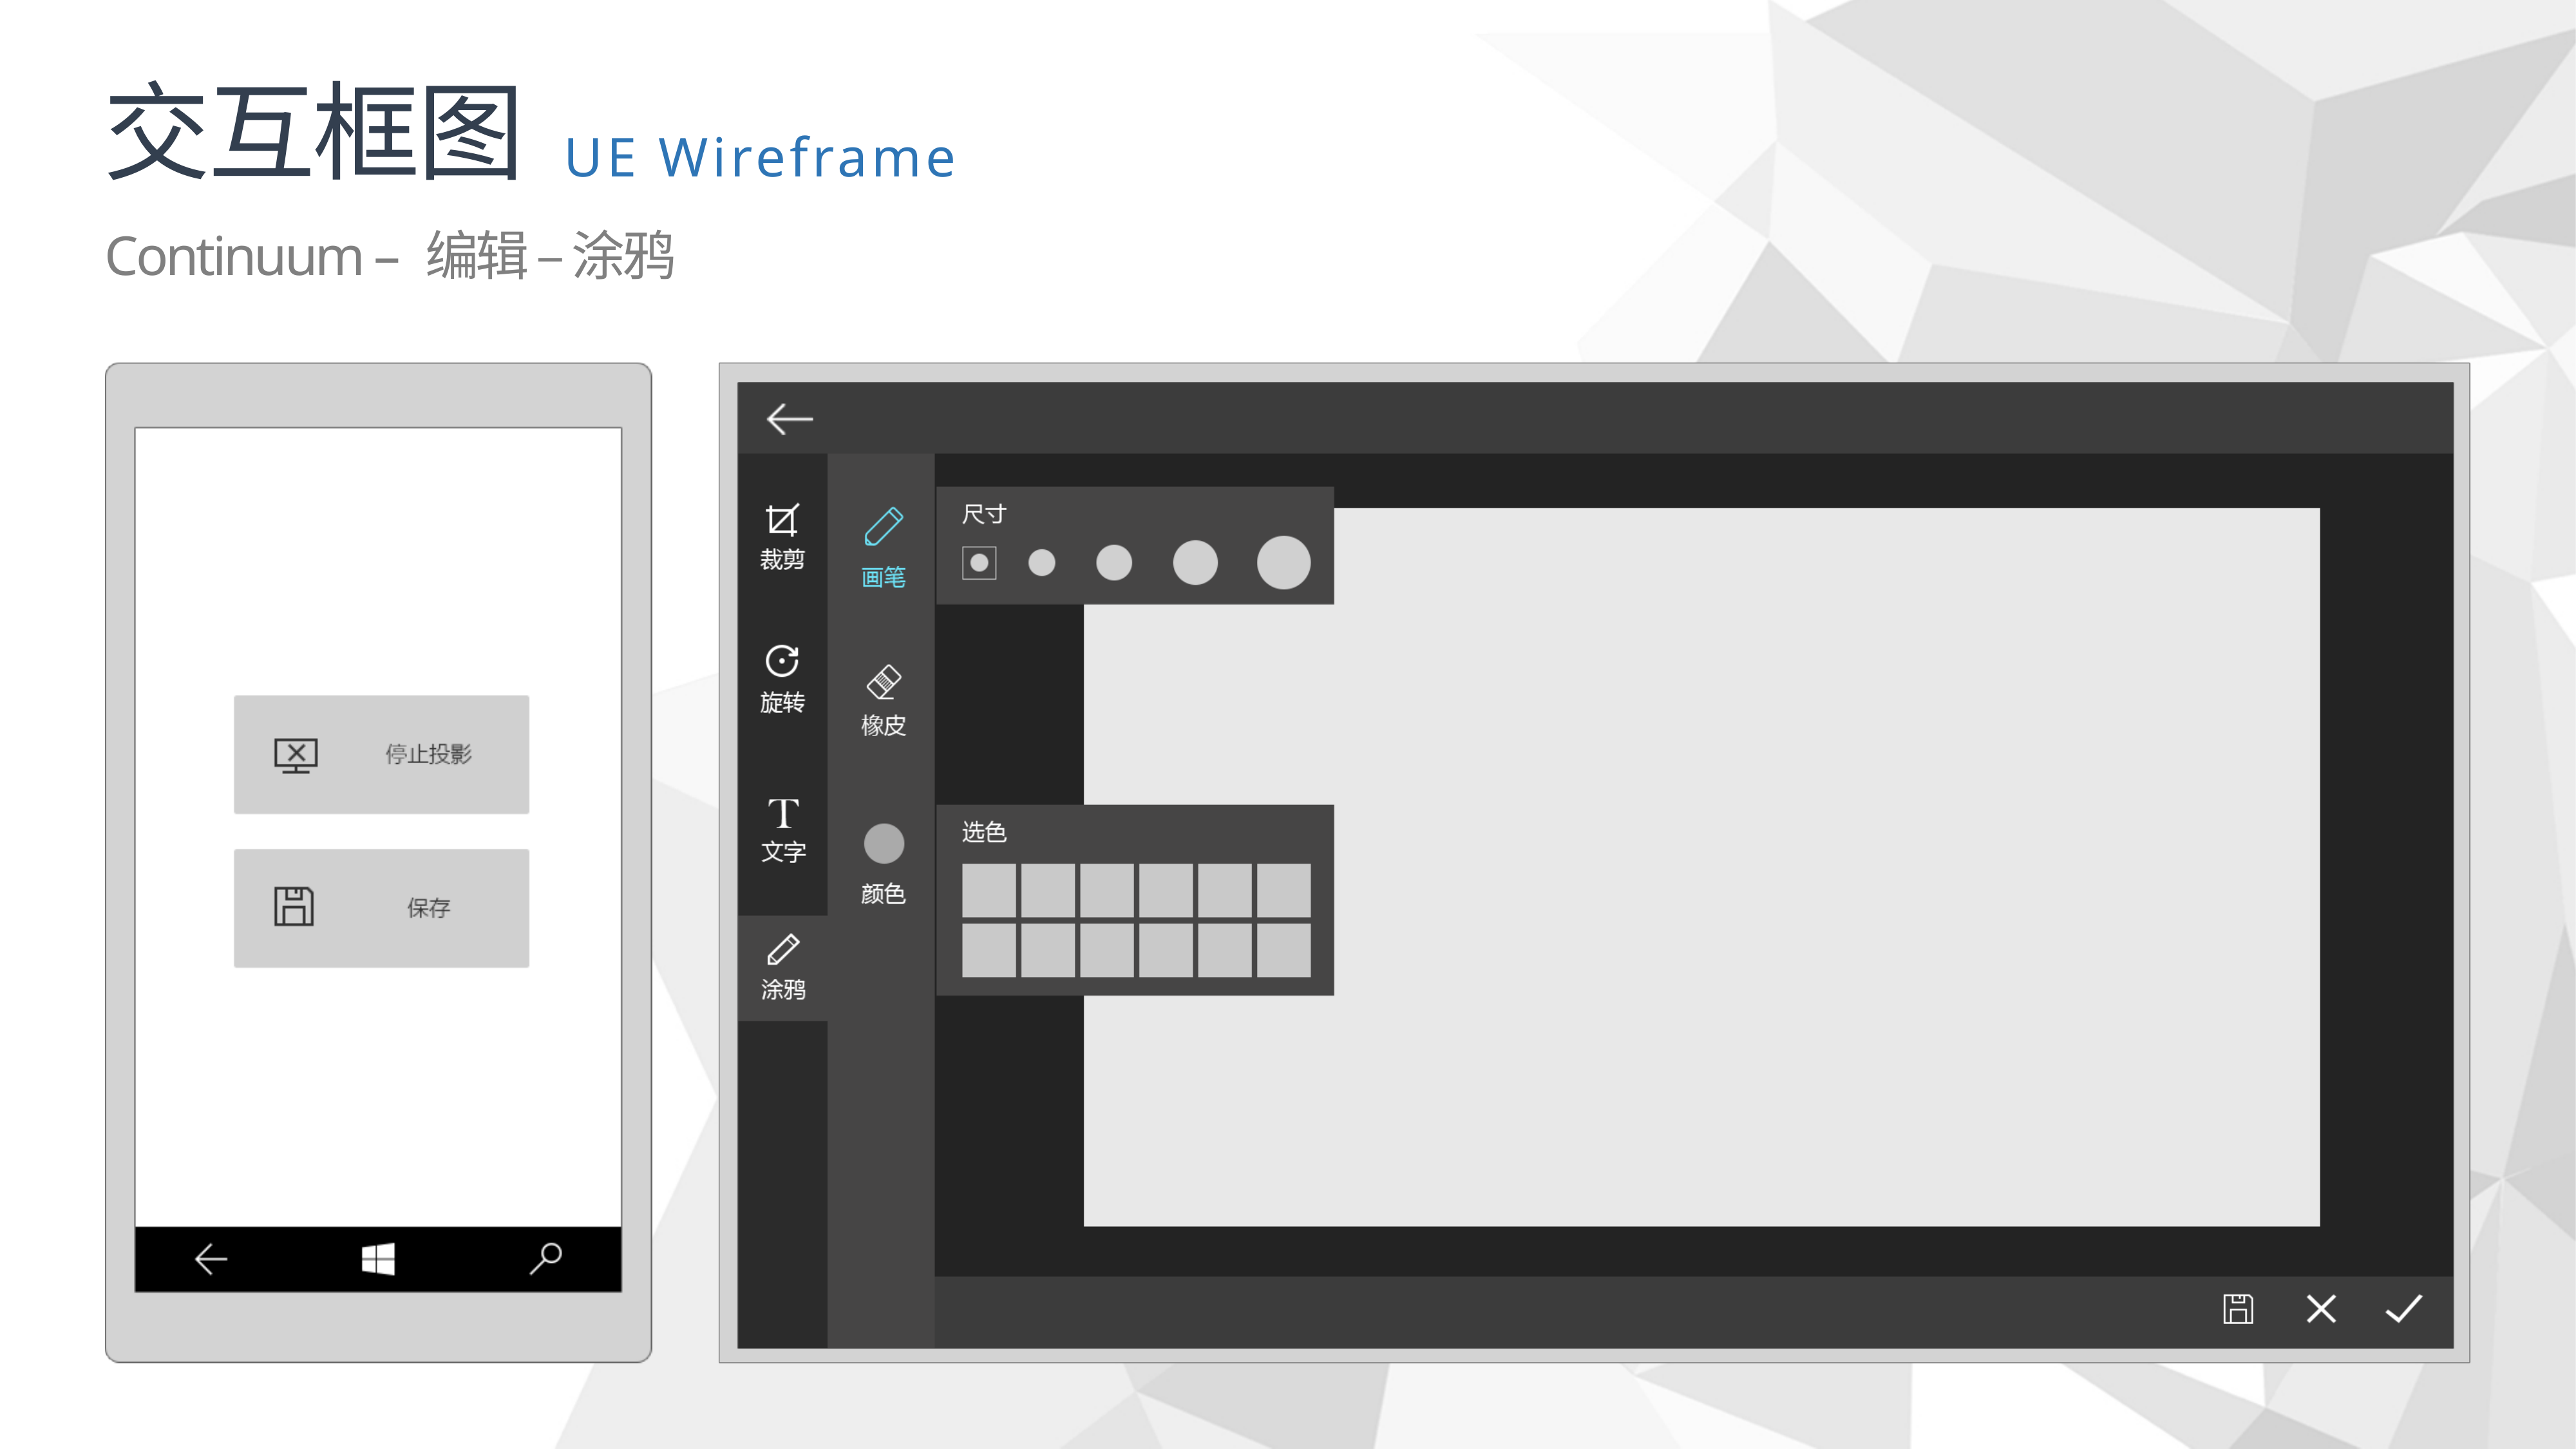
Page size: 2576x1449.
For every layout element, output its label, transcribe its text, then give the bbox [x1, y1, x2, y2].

text_box UE Wireframe [564, 110, 1806, 209]
text_box Continuum – 编辑 – 涂鸦 [104, 208, 1347, 307]
text_box 交互框图 [103, 88, 1346, 186]
picture [0, 0, 2576, 1449]
